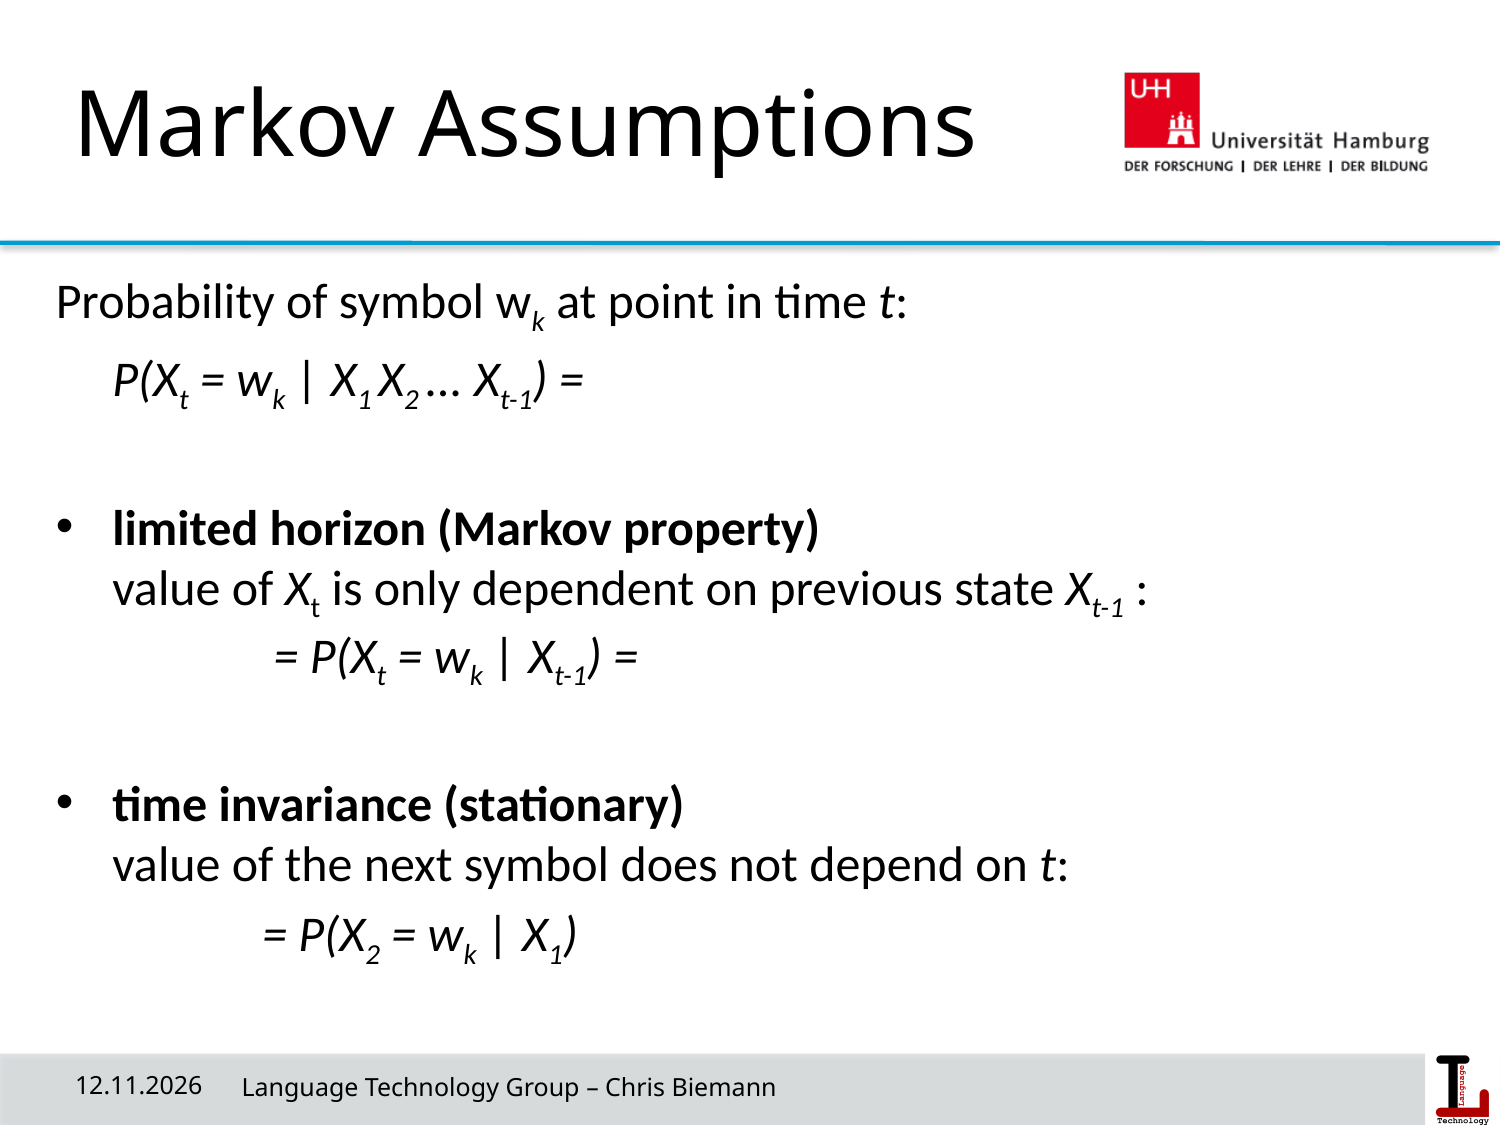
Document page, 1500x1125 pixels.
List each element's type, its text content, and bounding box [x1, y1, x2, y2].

title Markov Assumptions [58, 57, 1187, 195]
text_box 24/04/19 [74, 1056, 224, 1117]
list Probability of symbol wk at point in time t: P(Xt = wk | X1 X2 ... Xt-1) = limited horizon (Markov property) value of Xt is only dependent on previous state Xt-1 : = P(Xt = wk | Xt-1) = time invariance (stationary) value of the next symbol does not depend on t: = P(X2 = wk | X1) [41, 261, 1459, 1047]
picture [1425, 1052, 1500, 1125]
text_box Language Technology Group – Chris Biemann [235, 1056, 978, 1117]
